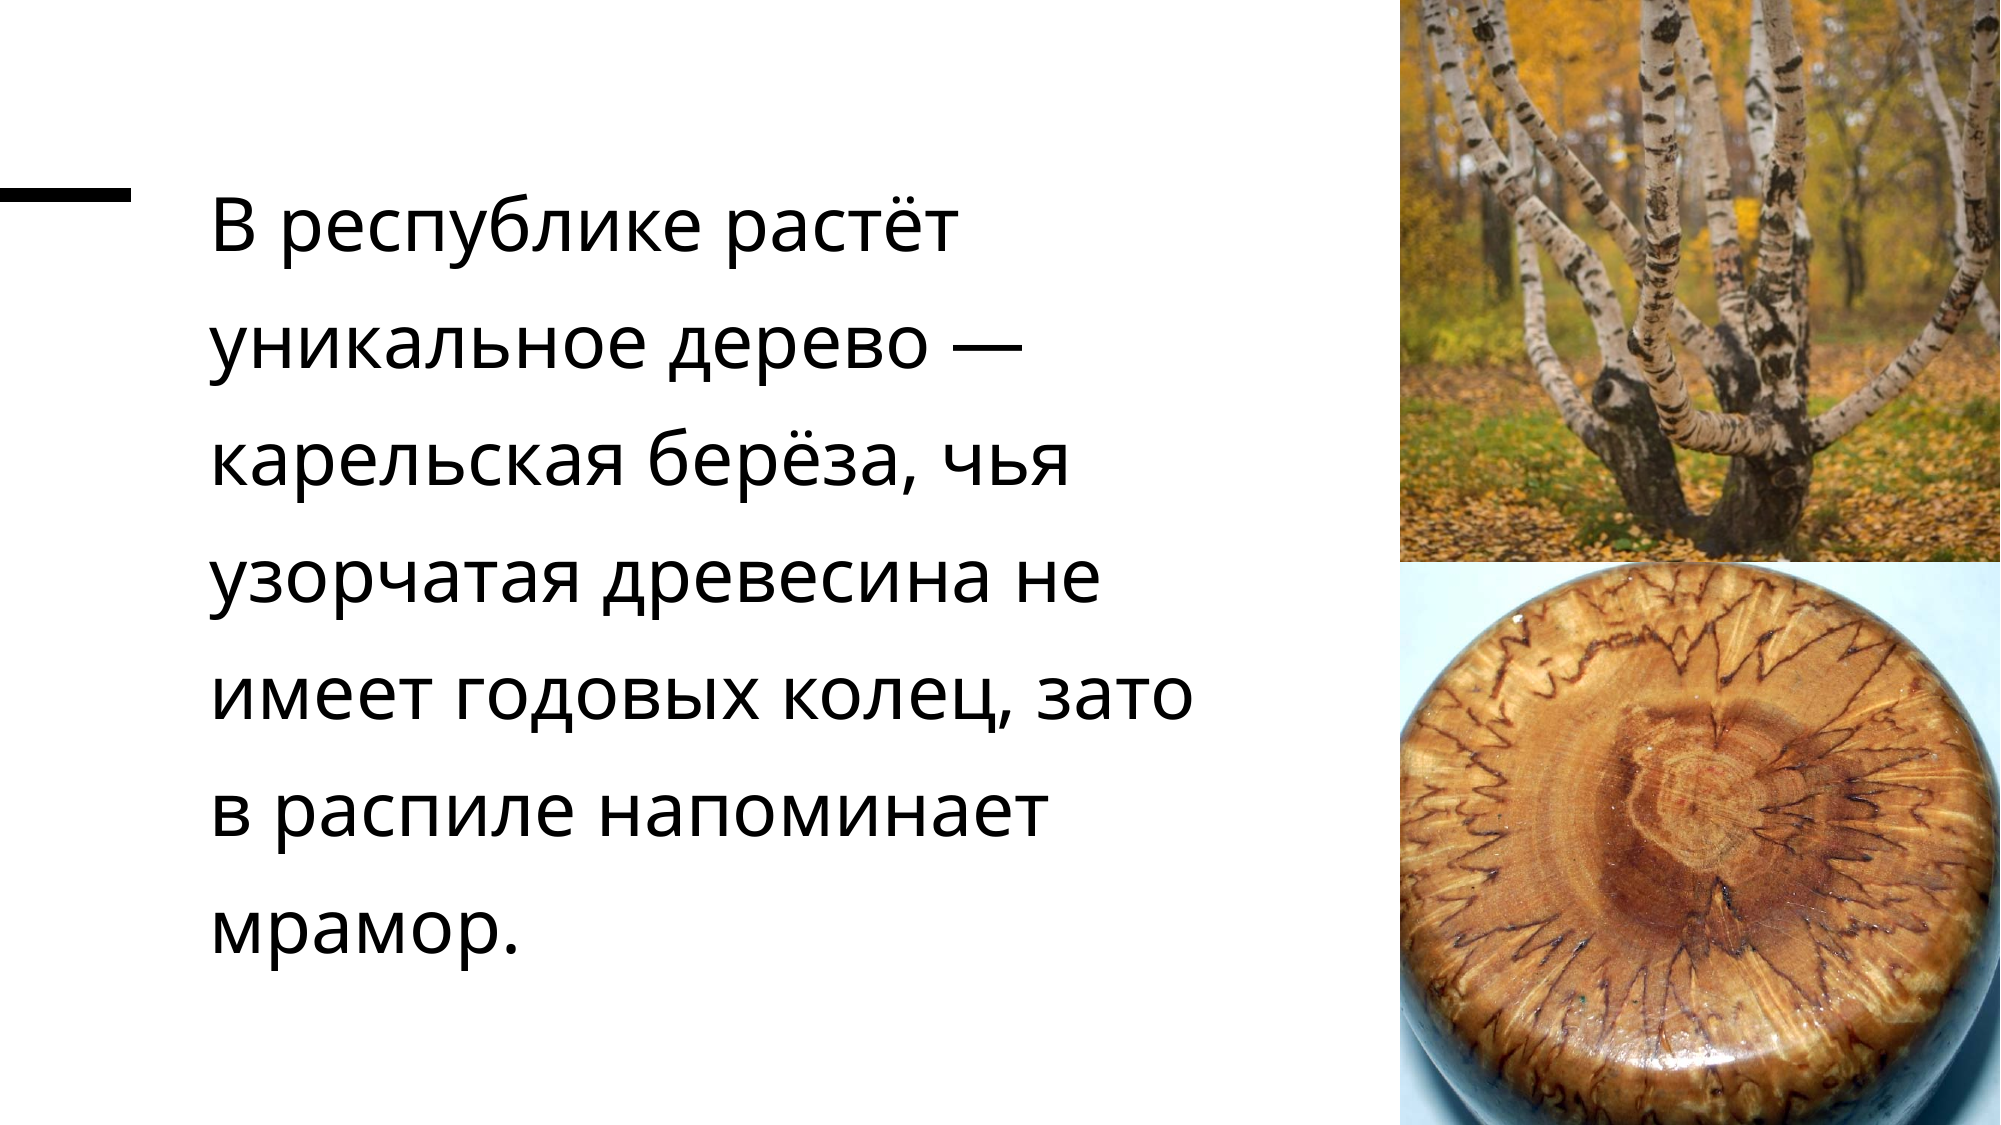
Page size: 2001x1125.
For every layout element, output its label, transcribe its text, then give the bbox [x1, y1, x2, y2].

text_box [0, 0, 1399, 1125]
list В республике растёт уникальное дерево — карельская берёза, чья узорчатая древесина не имеет годовых колец, зато в распиле напоминает мрамор. [194, 142, 1248, 635]
picture [1399, 0, 2000, 1125]
